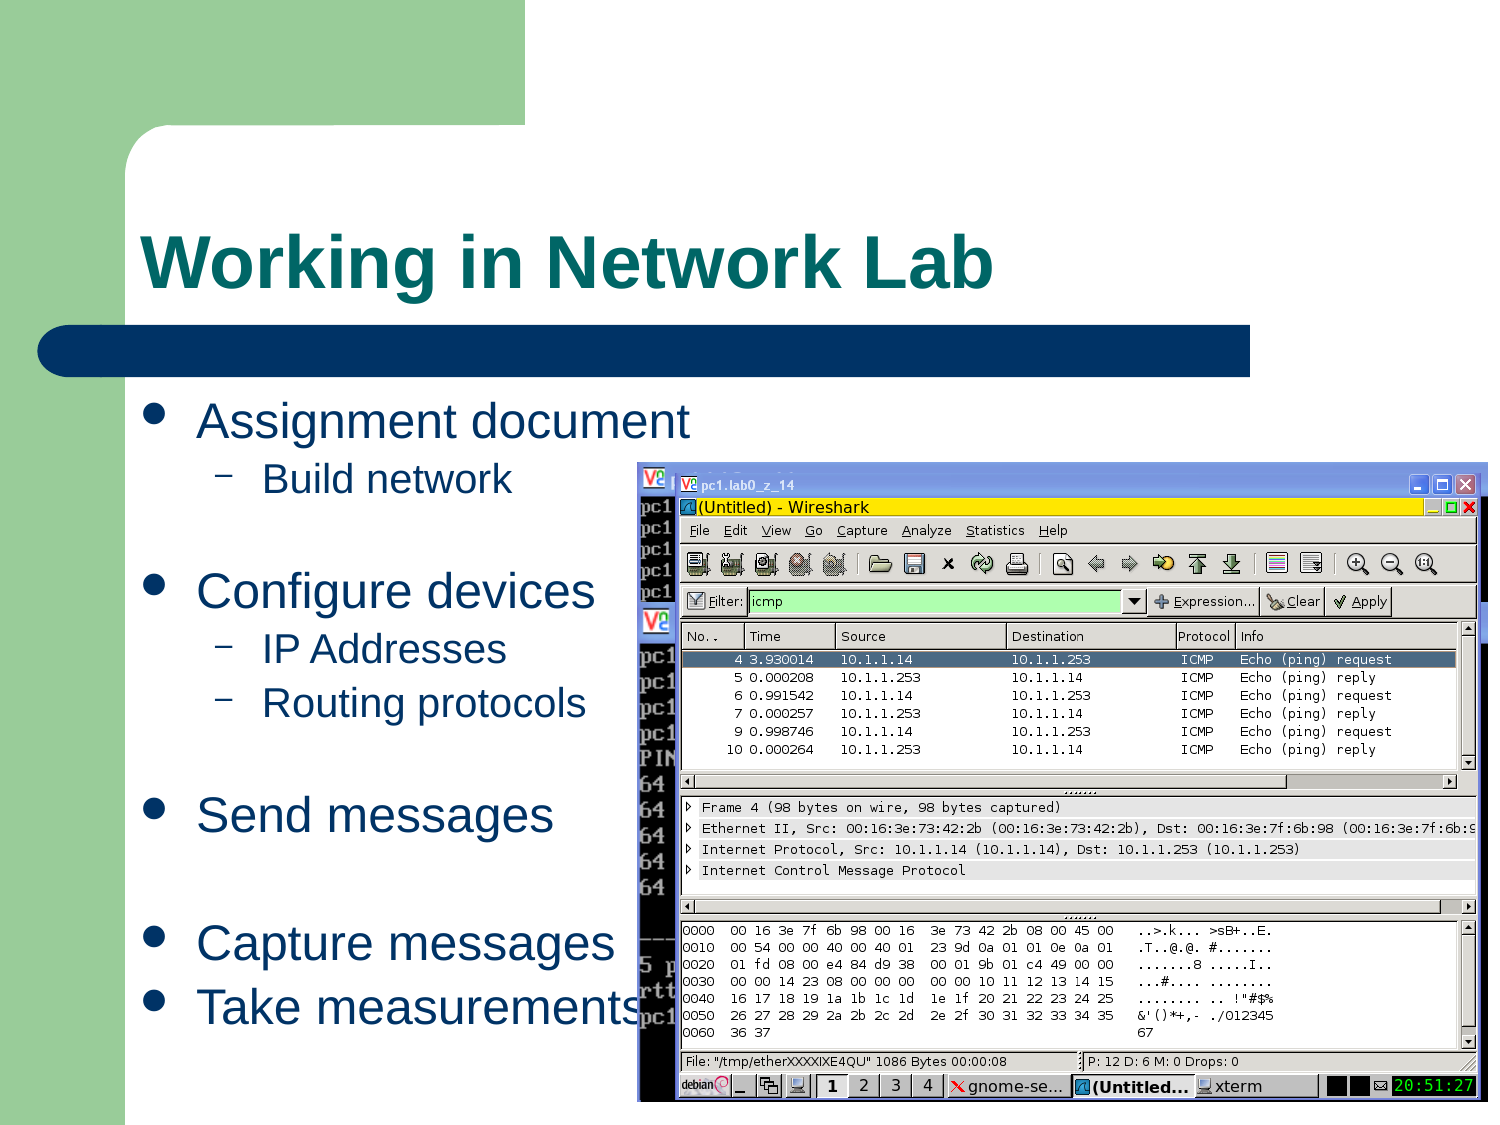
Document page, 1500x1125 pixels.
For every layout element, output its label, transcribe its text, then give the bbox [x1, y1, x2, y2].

list Assignment document Build network Configure devices IP Addresses Routing protocols Send messages Capture messages Take measurements [124, 387, 826, 1101]
title Working in Network Lab [124, 124, 1426, 313]
picture [637, 462, 1488, 1102]
